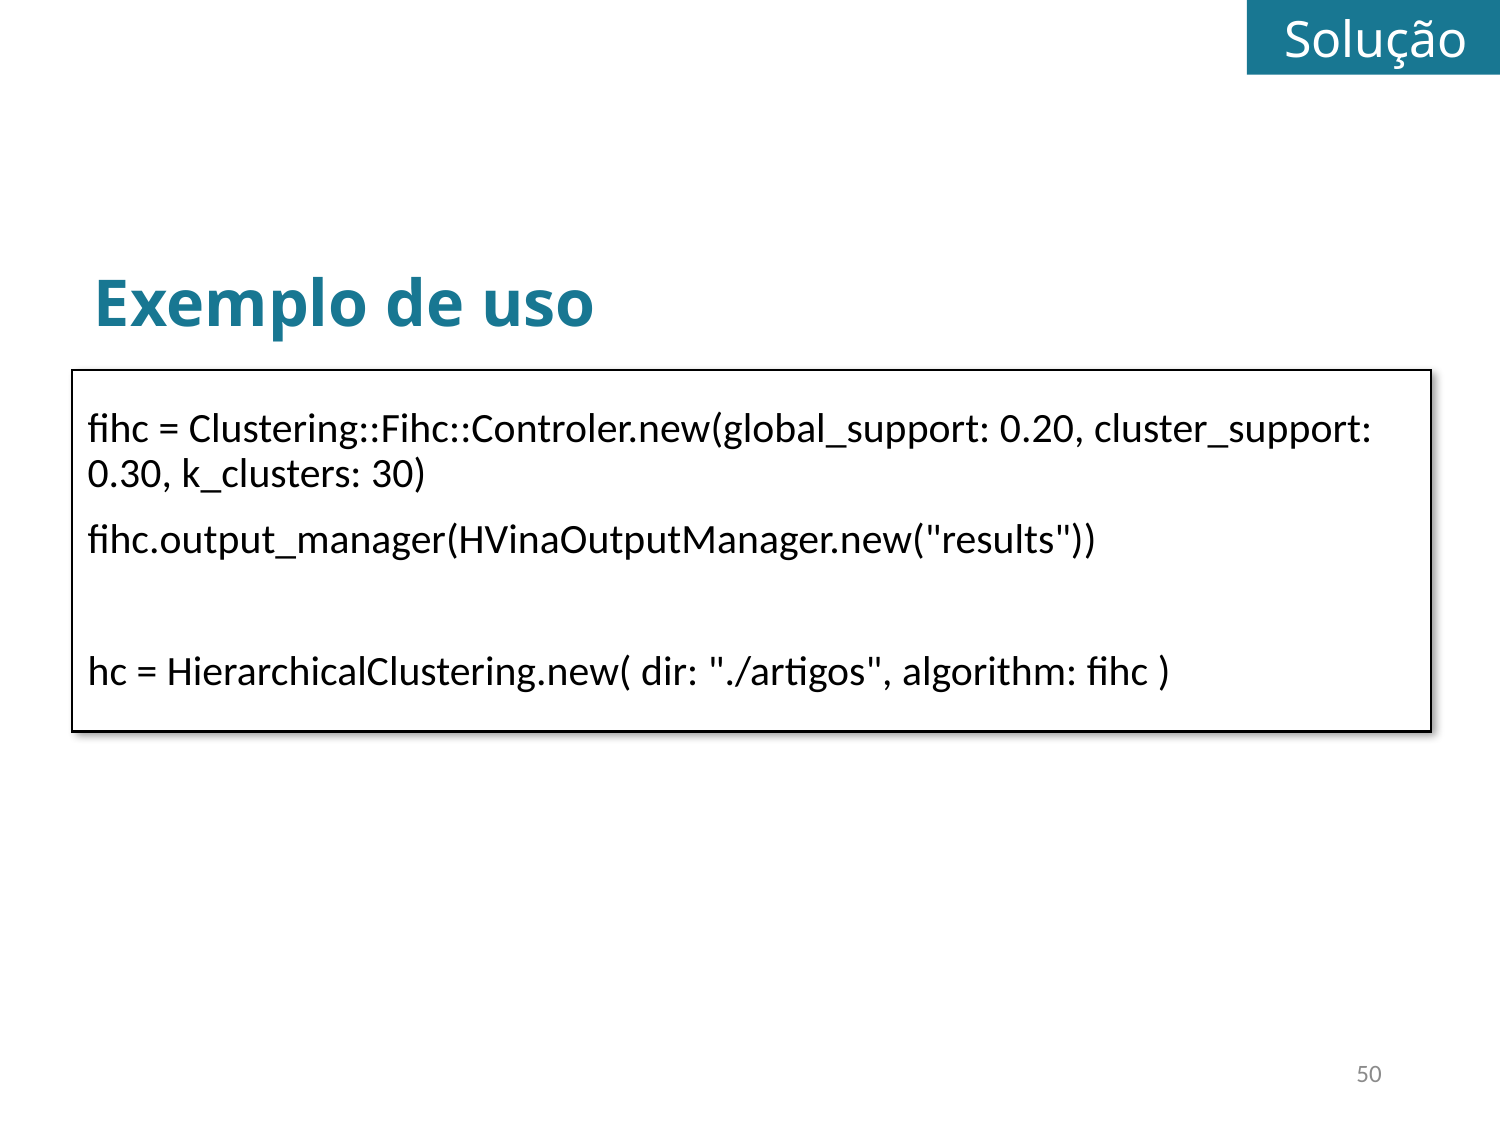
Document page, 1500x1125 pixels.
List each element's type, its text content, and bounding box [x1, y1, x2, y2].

list Exemplo de uso [79, 263, 1373, 349]
text_box Solução [1246, 0, 1500, 75]
slide_number 50 [1059, 1042, 1397, 1103]
text_box fihc = Clustering::Fihc::Controler.new(global_support: 0.20, cluster_support: 0.30, k_clusters: 30) fihc.output_manager(HVinaOutputManager.new("results")) hc = HierarchicalClustering.new( dir: "./artigos", algorithm: fihc ) [71, 369, 1432, 733]
